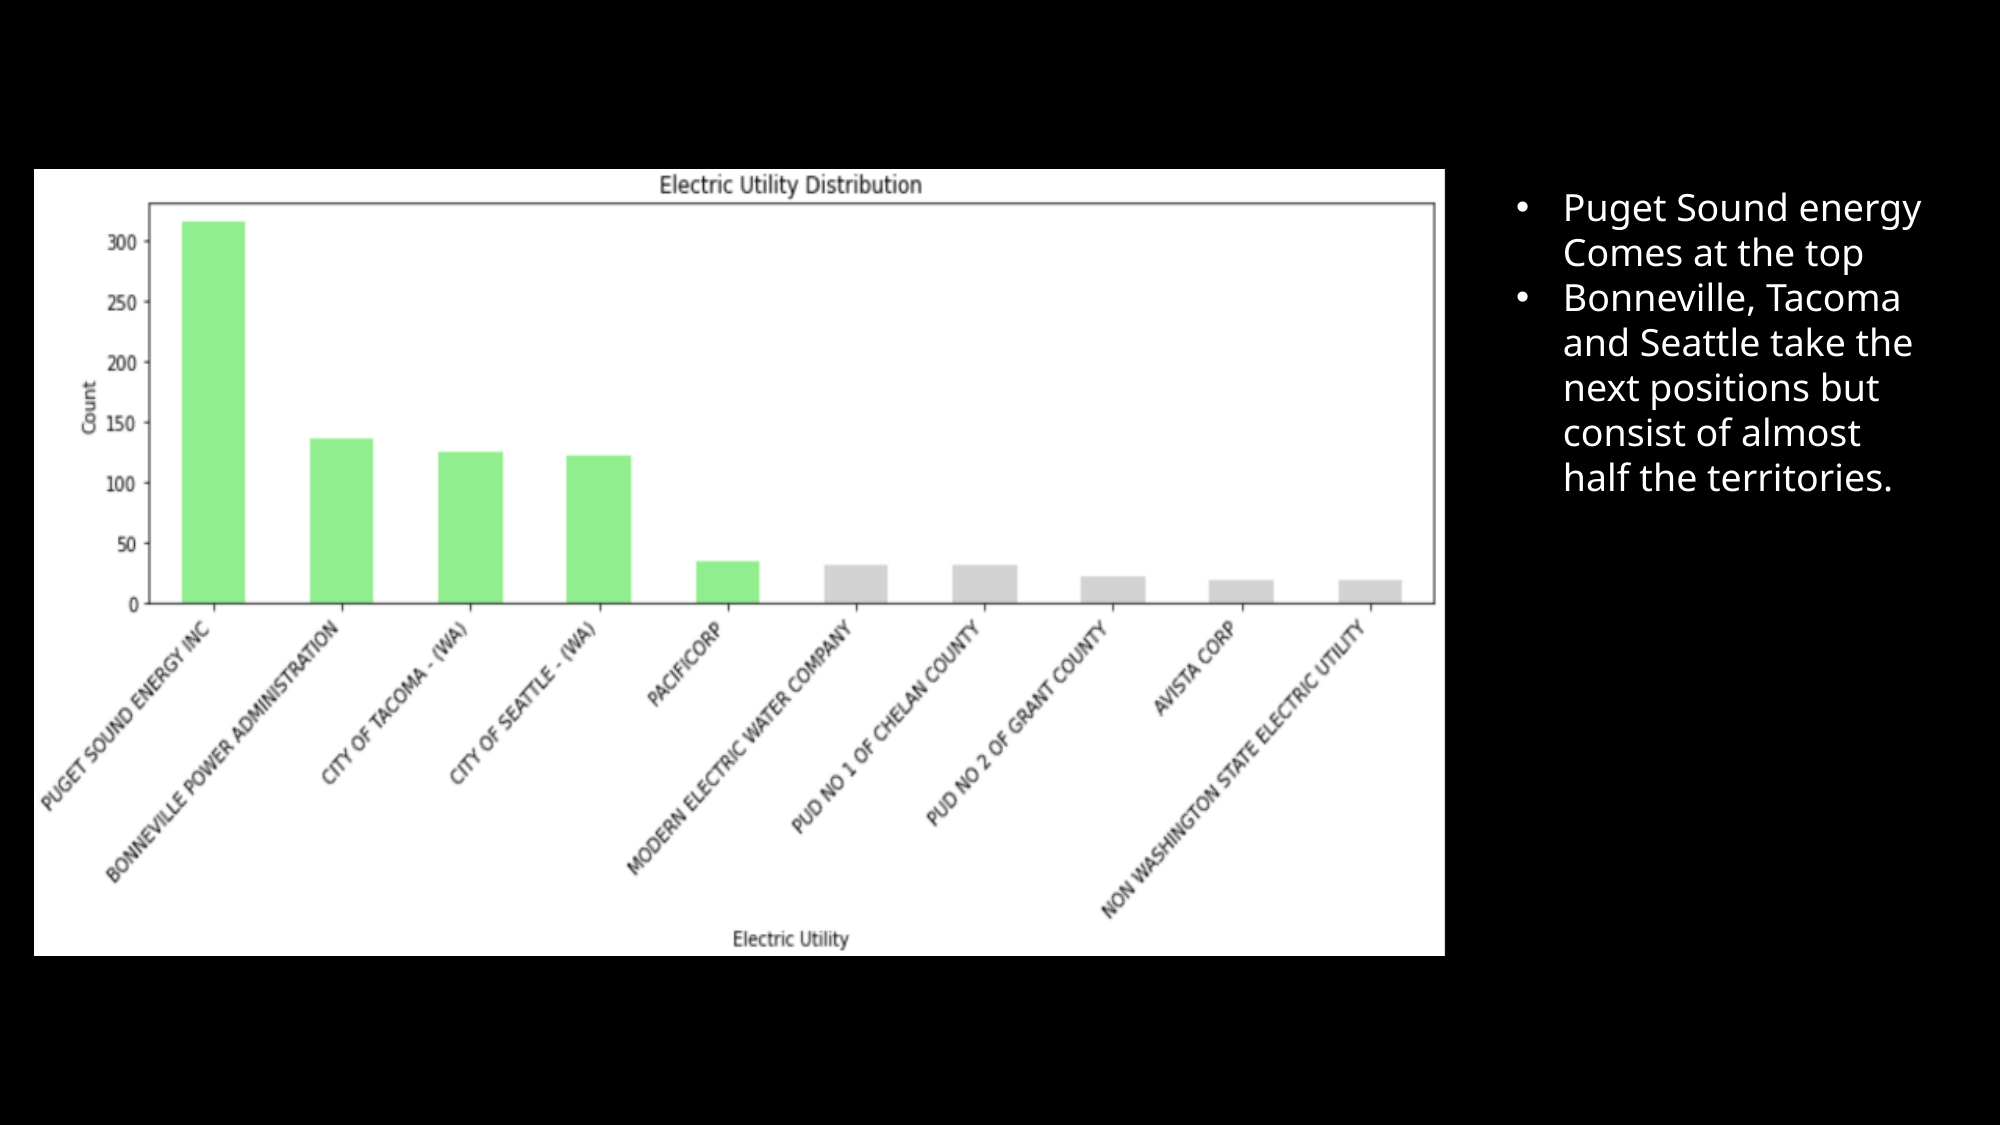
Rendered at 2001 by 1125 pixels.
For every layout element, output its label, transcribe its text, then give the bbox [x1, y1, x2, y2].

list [34, 169, 1447, 956]
text_box Puget Sound energy Comes at the top Bonneville, Tacoma and Seattle take the next positions but consist of almost half the territories. [1500, 176, 1951, 507]
